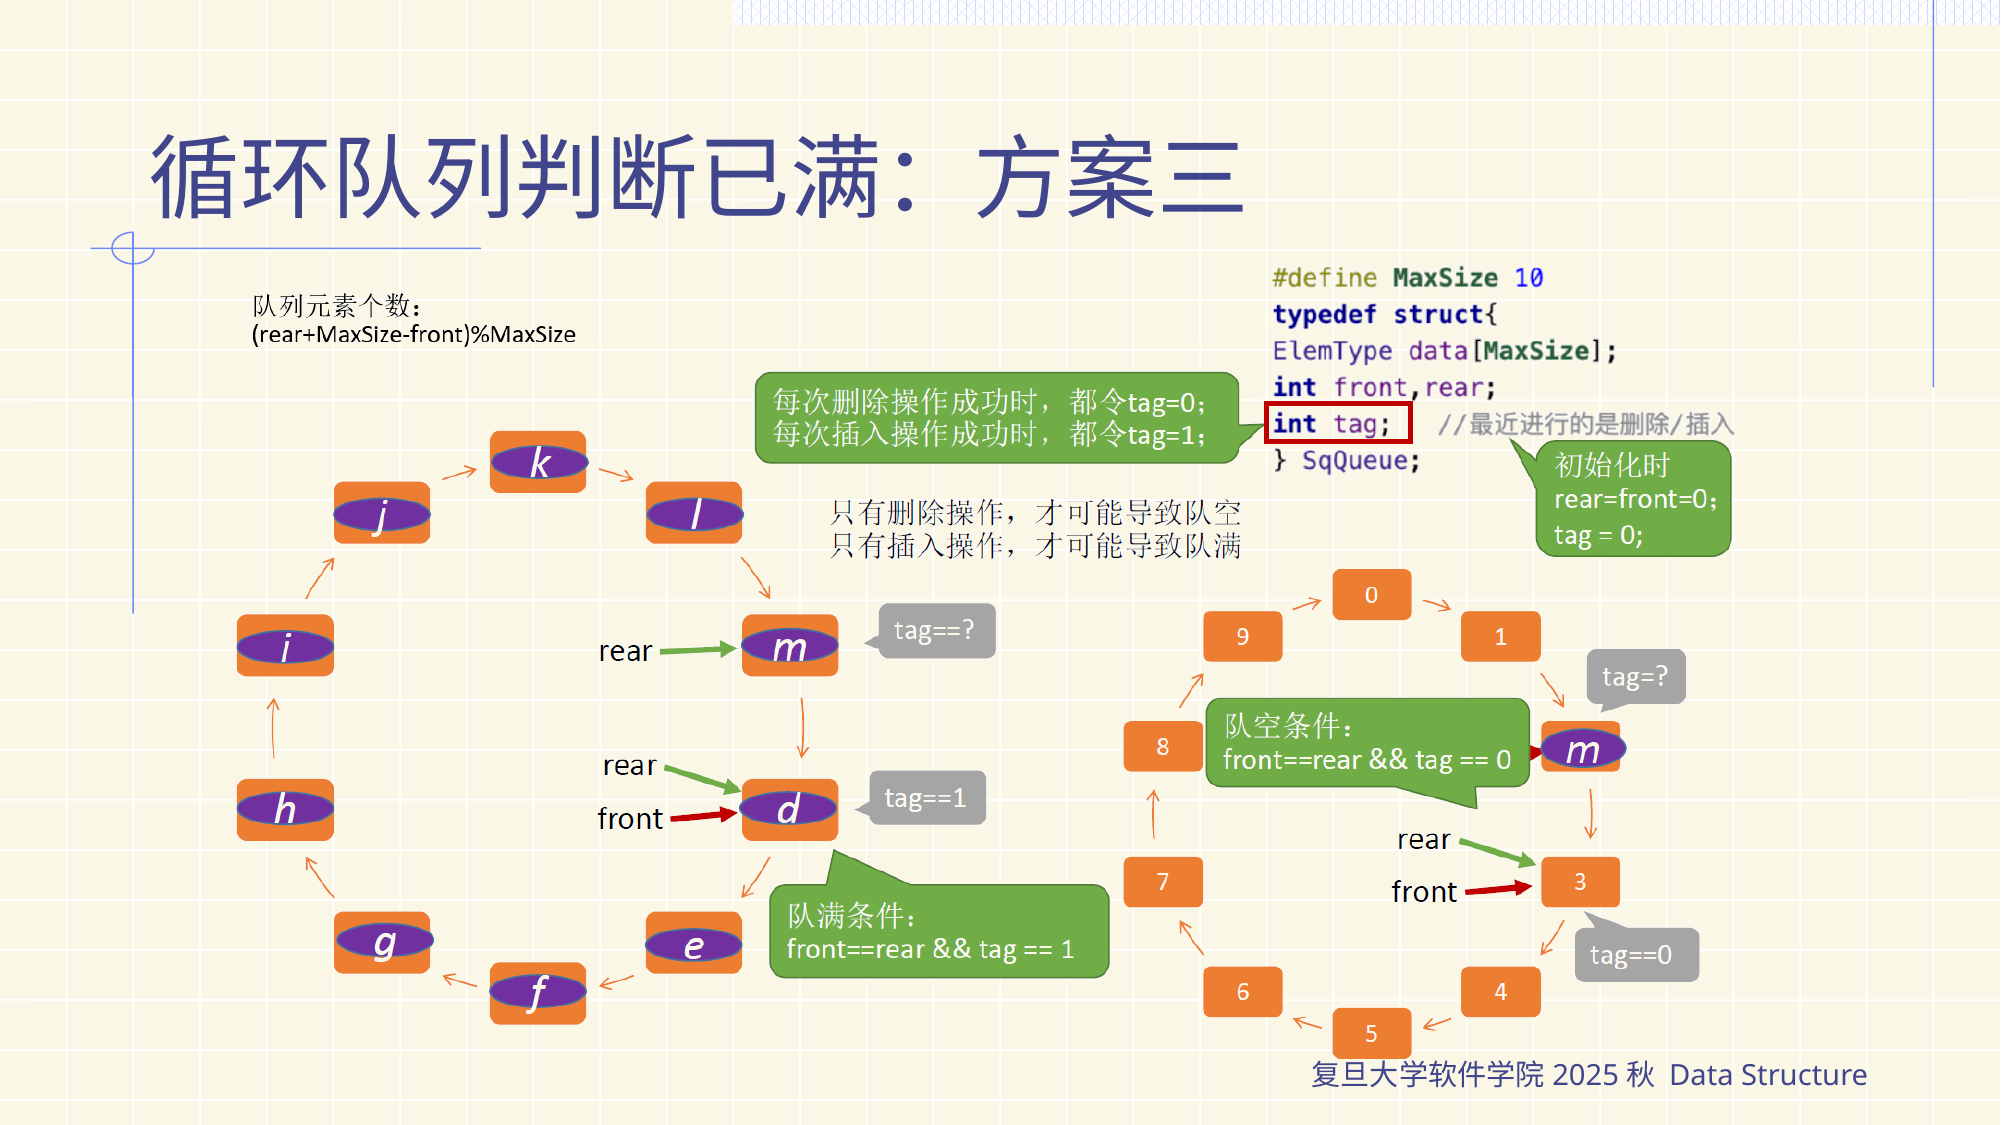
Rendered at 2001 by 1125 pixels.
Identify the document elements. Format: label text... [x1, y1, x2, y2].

title 循环队列判断已满：方案三 [133, 50, 1834, 238]
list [212, 243, 1755, 1068]
